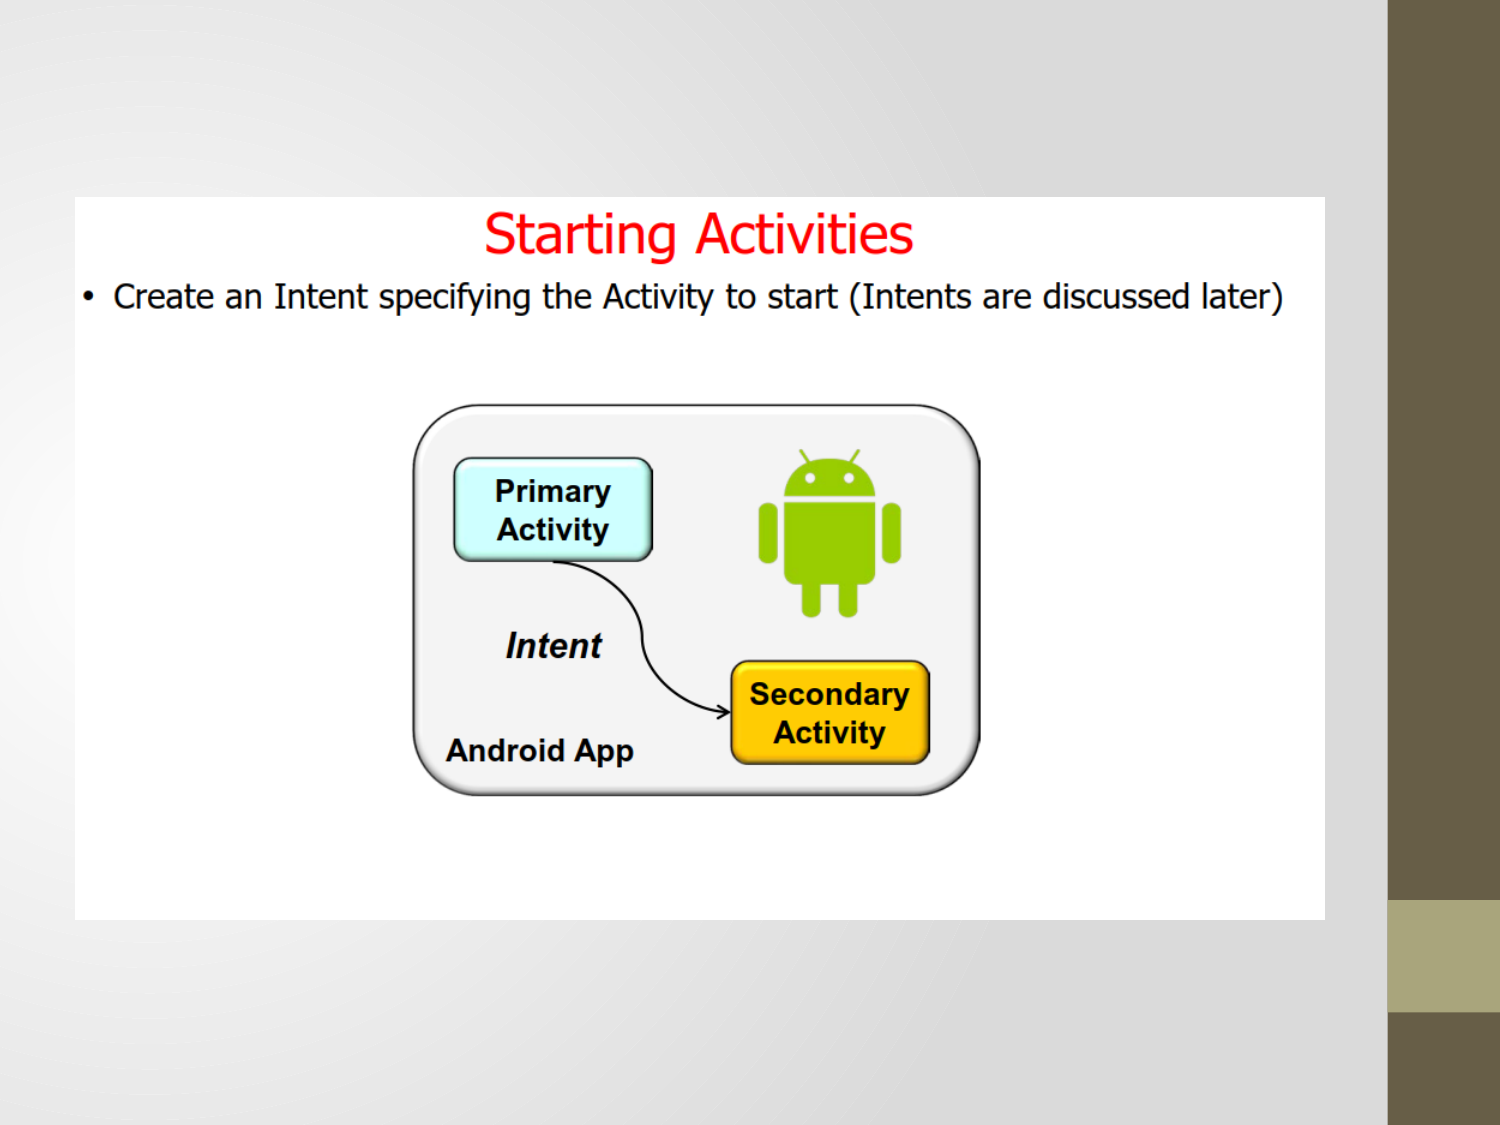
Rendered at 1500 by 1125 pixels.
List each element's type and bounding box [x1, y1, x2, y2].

list [74, 196, 1326, 920]
